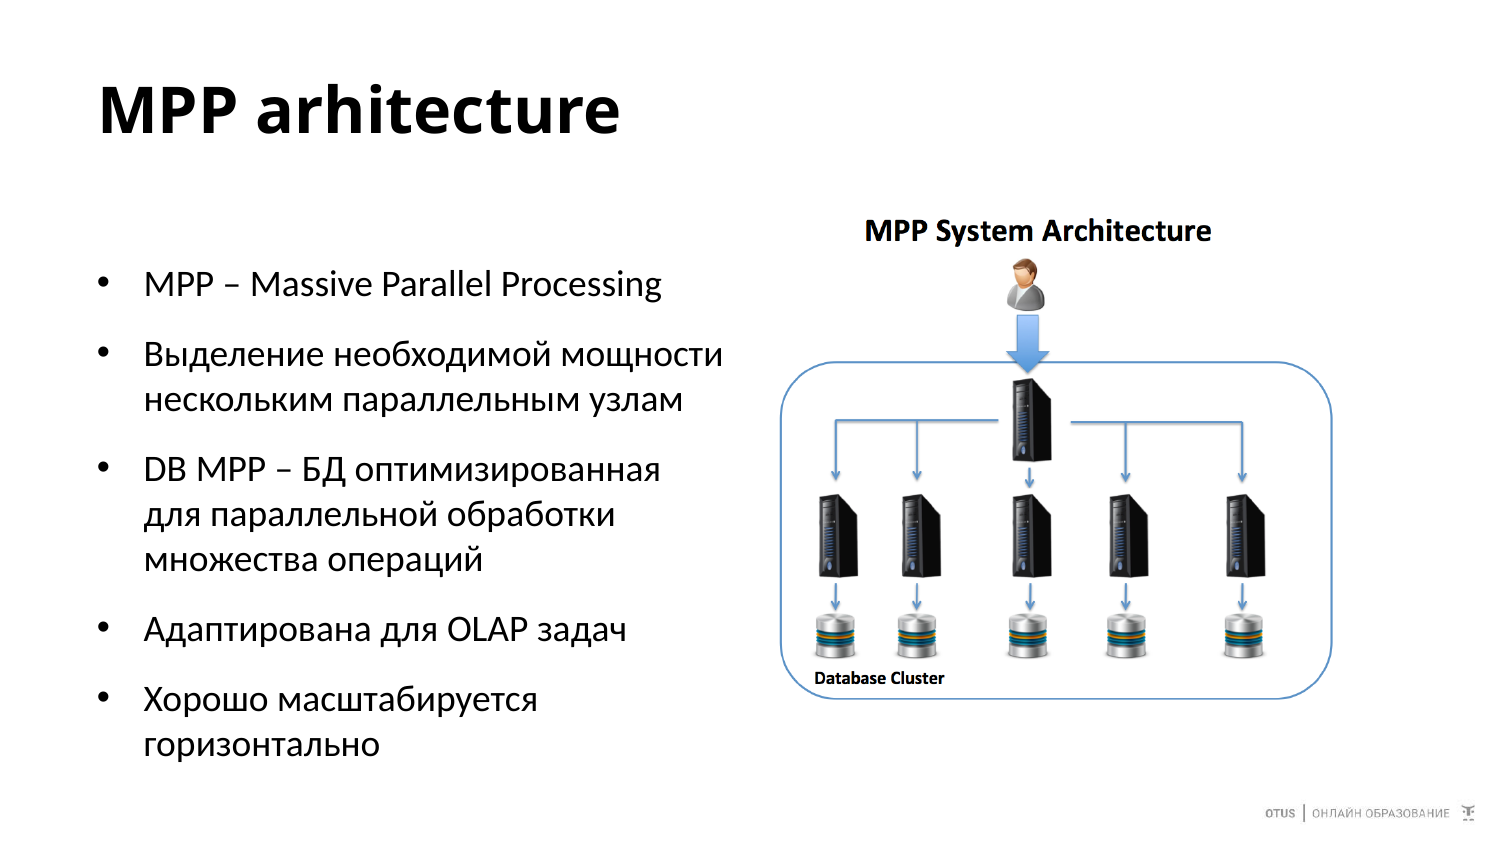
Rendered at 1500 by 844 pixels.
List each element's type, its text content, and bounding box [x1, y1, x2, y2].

title MPP arhitecture [82, 54, 1480, 234]
picture [729, 197, 1388, 729]
picture [1262, 799, 1475, 825]
text_box MPP – Massive Parallel Processing Выделение необходимой мощности нескольким параллельным узлам DB MPP – БД оптимизированная для параллельной обработки множества операций Адаптирована для OLAP задач Хорошо масштабируется горизонтально [82, 251, 739, 817]
